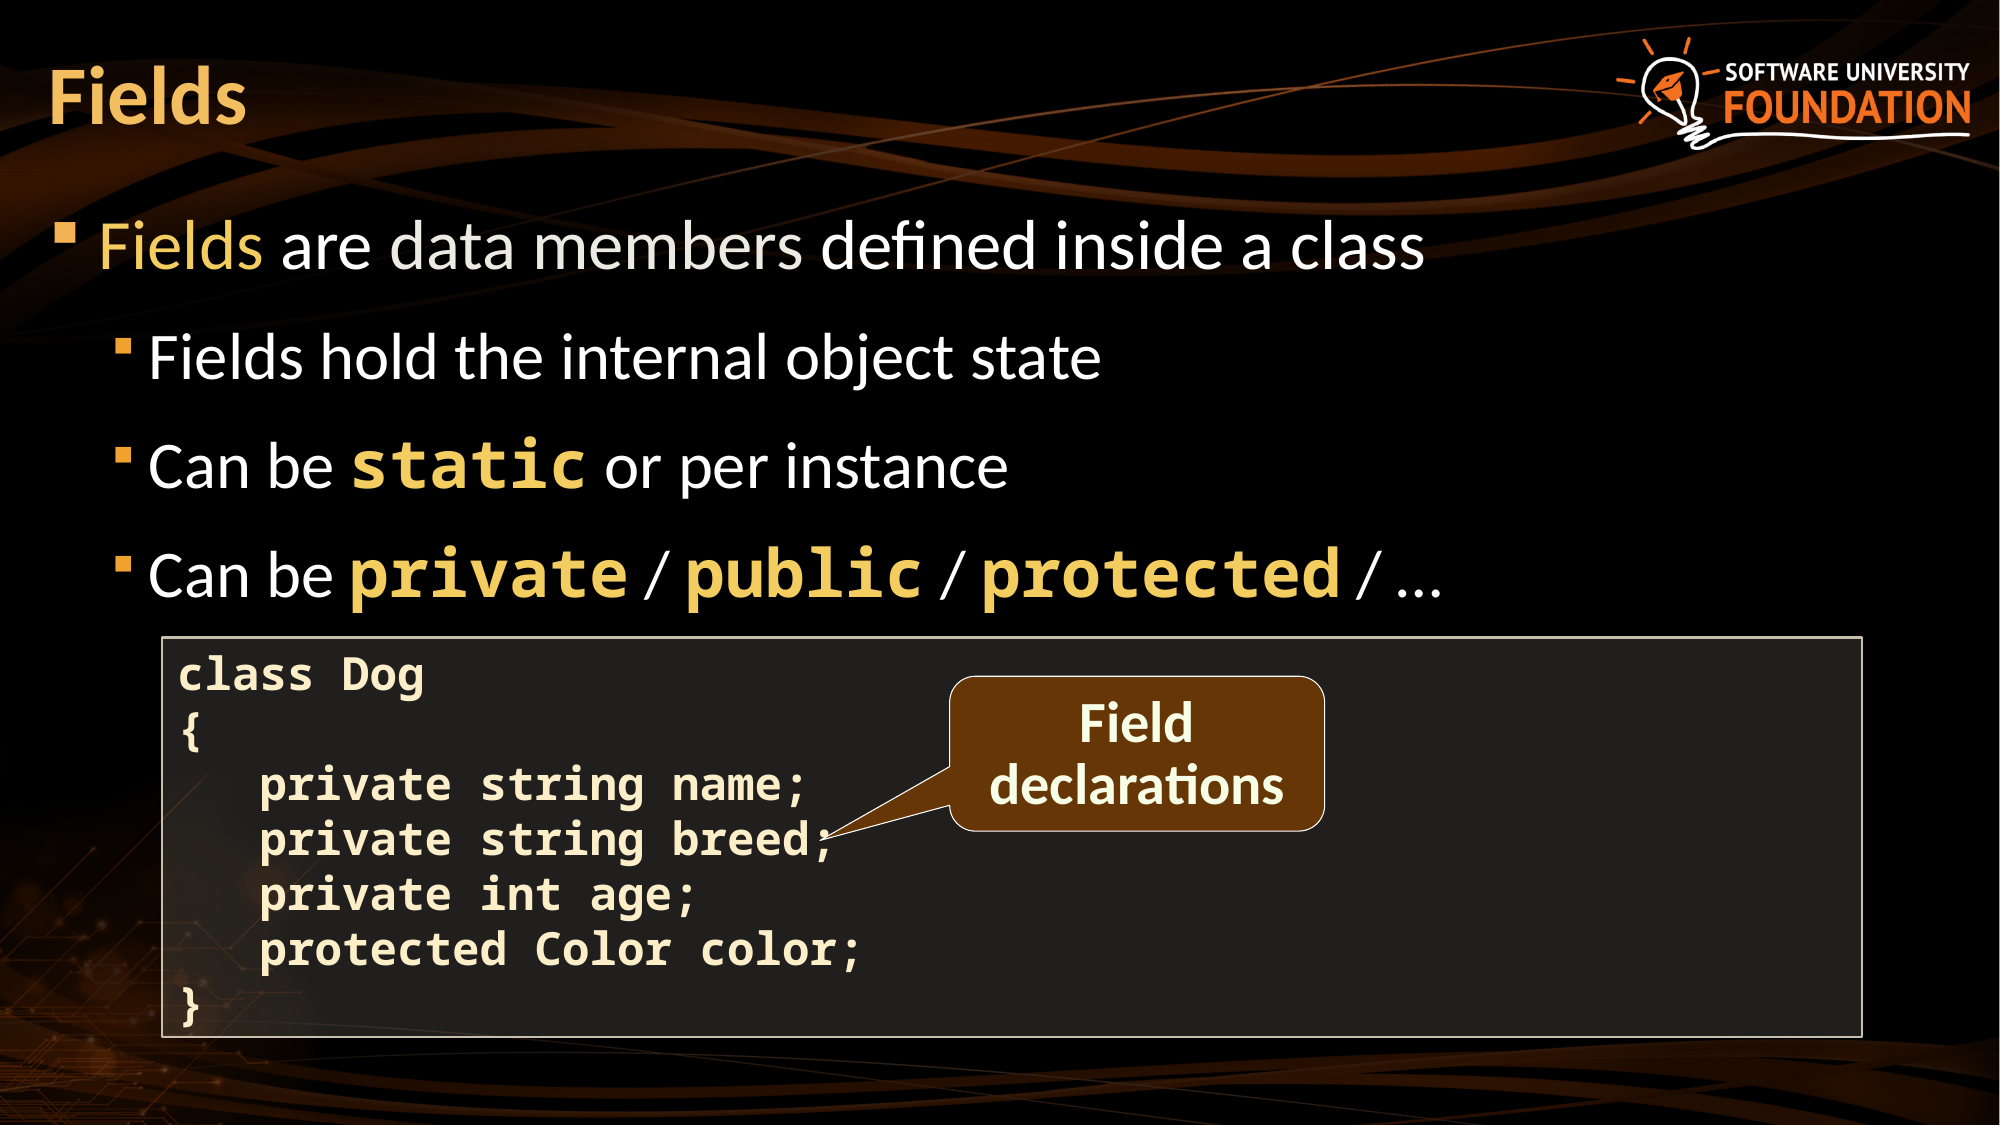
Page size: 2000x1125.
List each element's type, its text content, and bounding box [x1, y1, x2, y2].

picture [0, 0, 2000, 1125]
text_box class Dog { private string name; private string breed; private int age; protected Color color; } [162, 637, 1863, 1038]
list Fields are data members defined inside a class Fields hold the internal object state Can be static or per instance Can be private / public / protected / … [31, 188, 1968, 1103]
title Fields [30, 6, 1602, 189]
text_box Field declarations [819, 676, 1325, 841]
